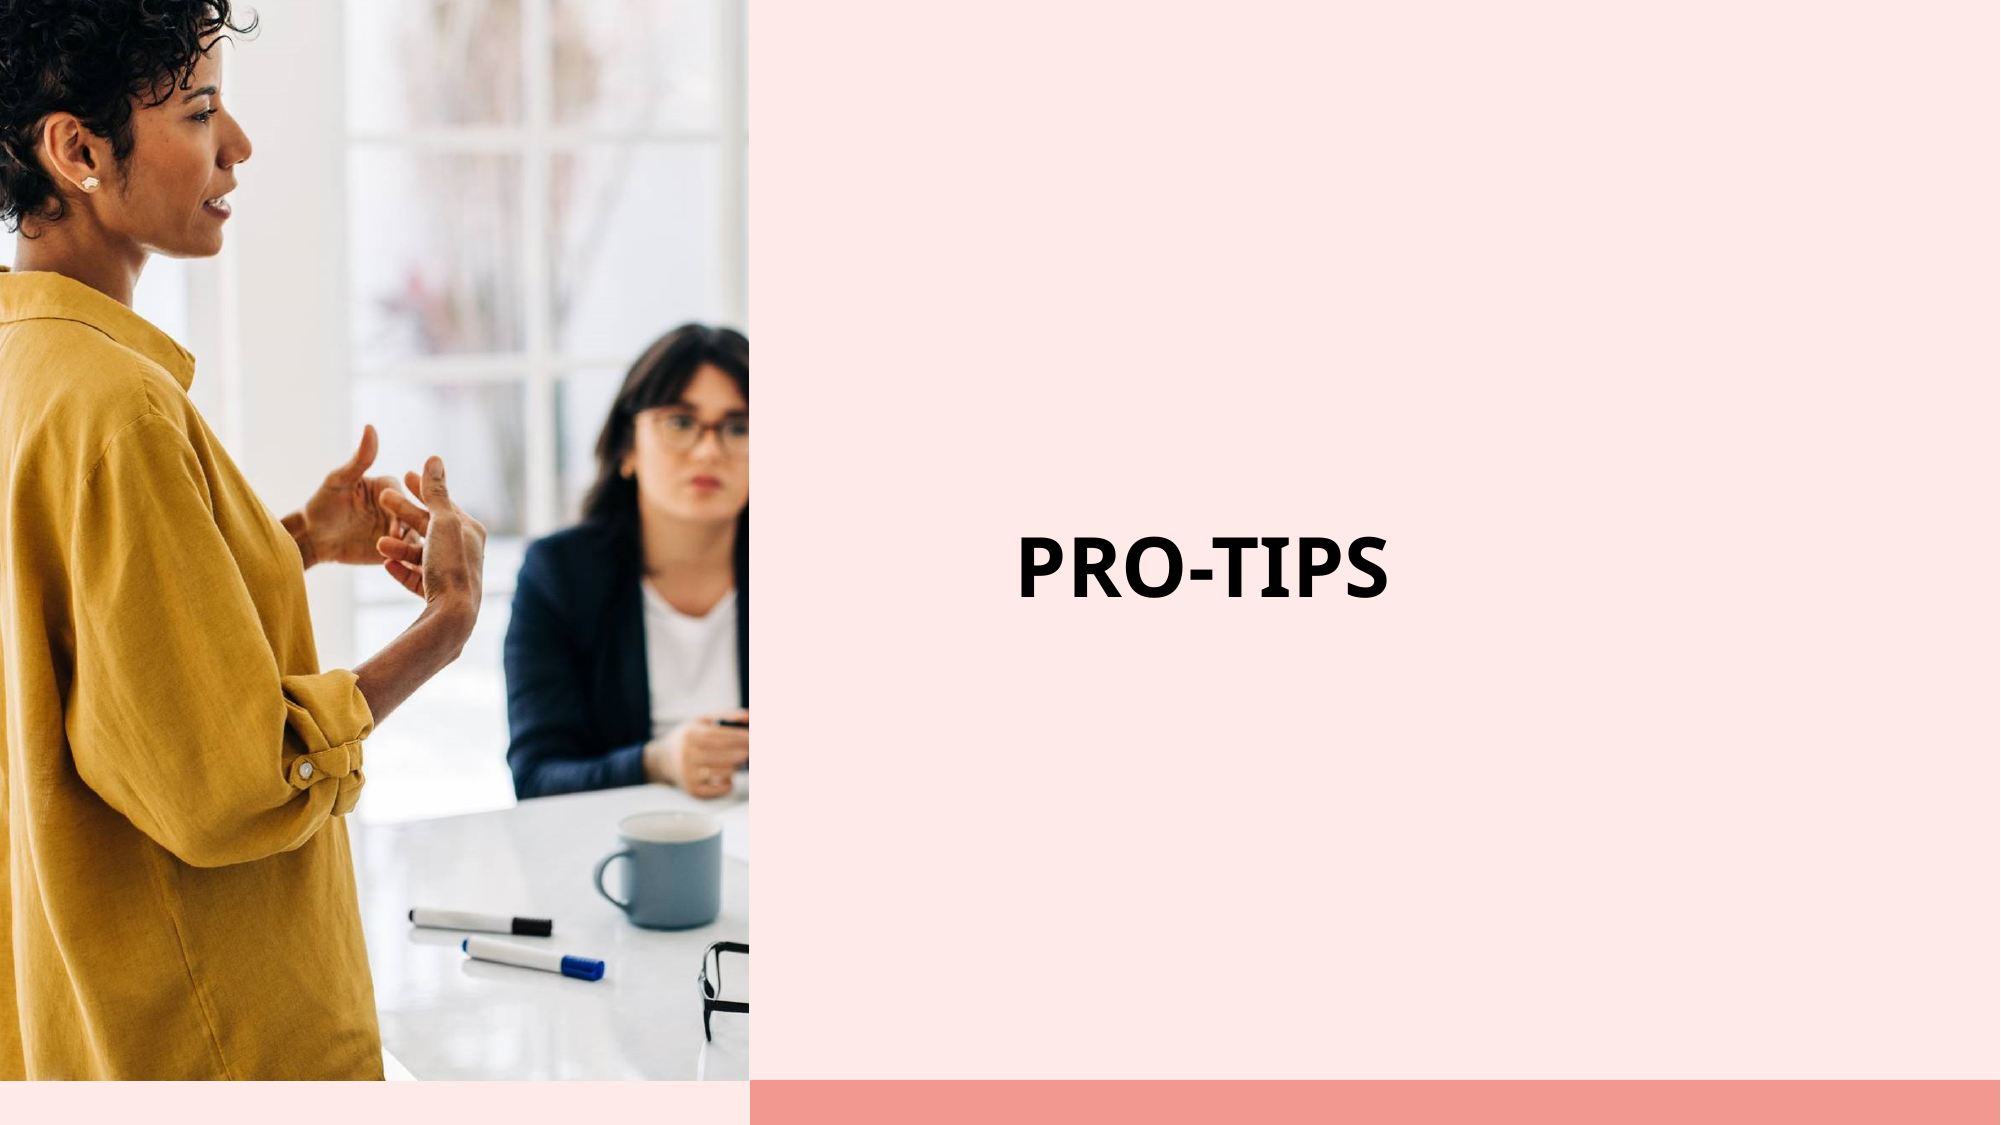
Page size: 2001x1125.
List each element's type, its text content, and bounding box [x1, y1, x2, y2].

picture [0, 0, 749, 1081]
title PRO-Tips [999, 28, 1962, 623]
